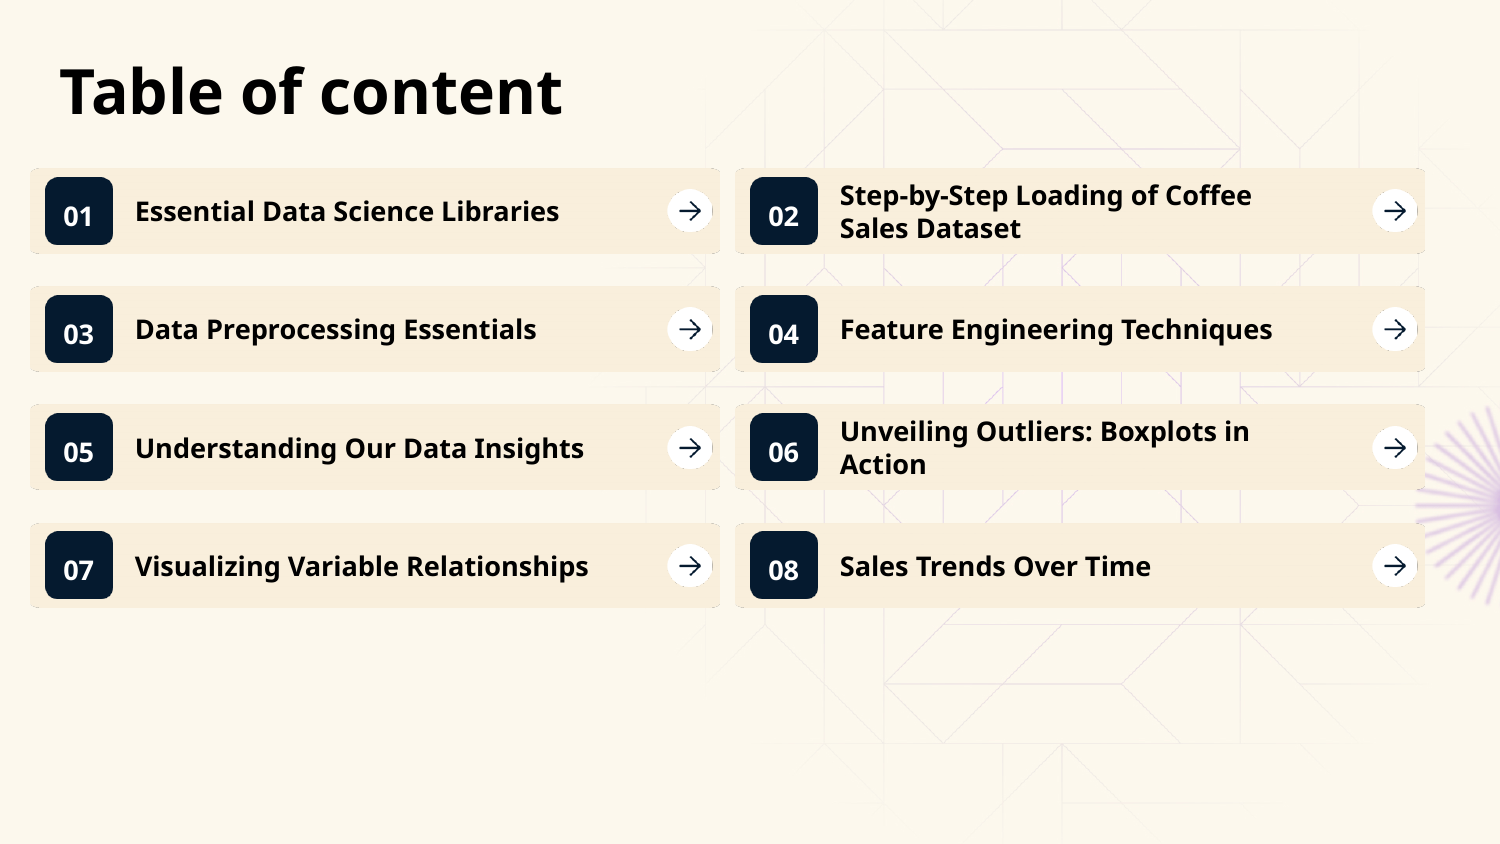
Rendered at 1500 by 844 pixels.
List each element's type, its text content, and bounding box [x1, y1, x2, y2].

text_box Table of content [44, 58, 1395, 134]
picture [0, 0, 1500, 844]
